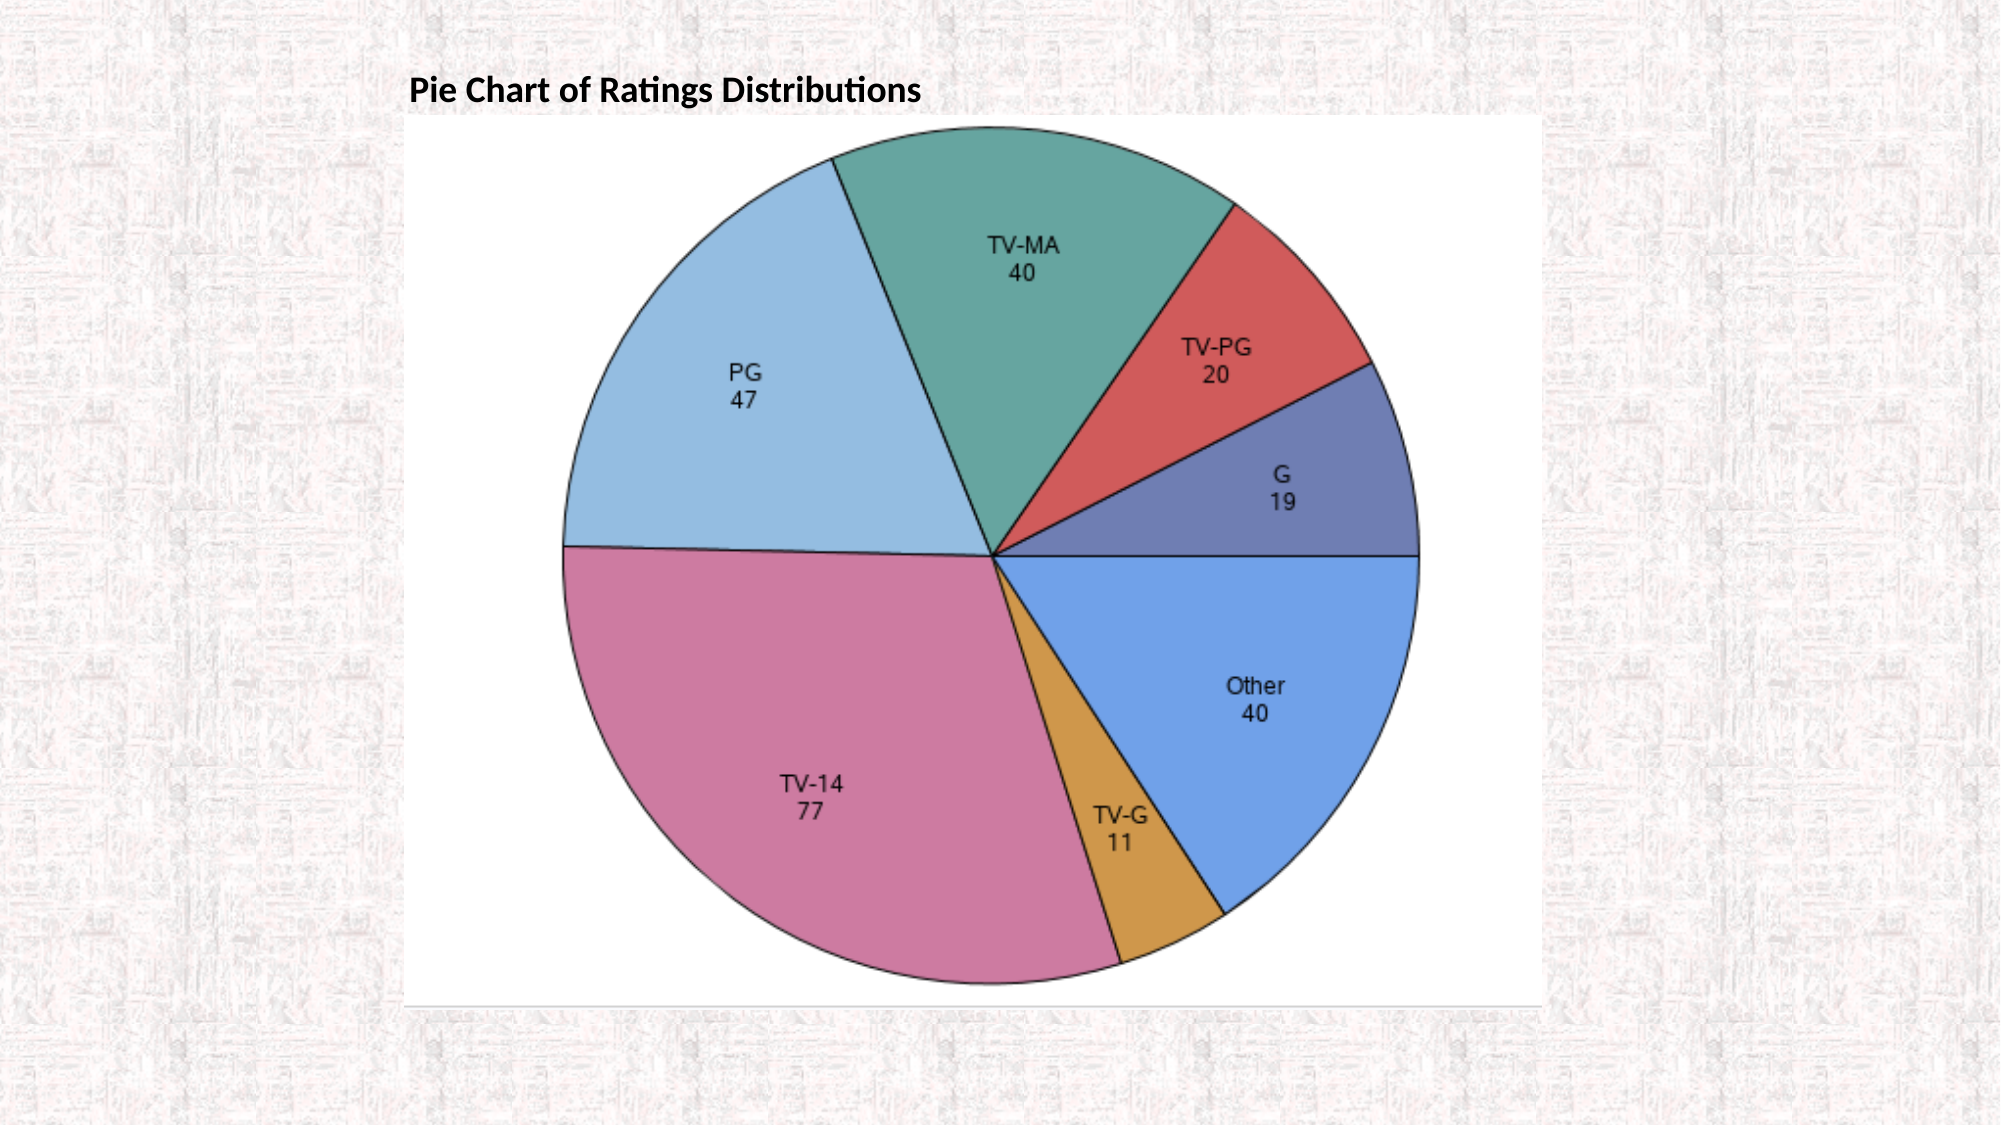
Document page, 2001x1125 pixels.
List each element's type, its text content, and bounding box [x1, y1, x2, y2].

text_box Pie Chart of Ratings Distributions [166, 50, 1166, 118]
picture [0, 0, 2001, 1125]
